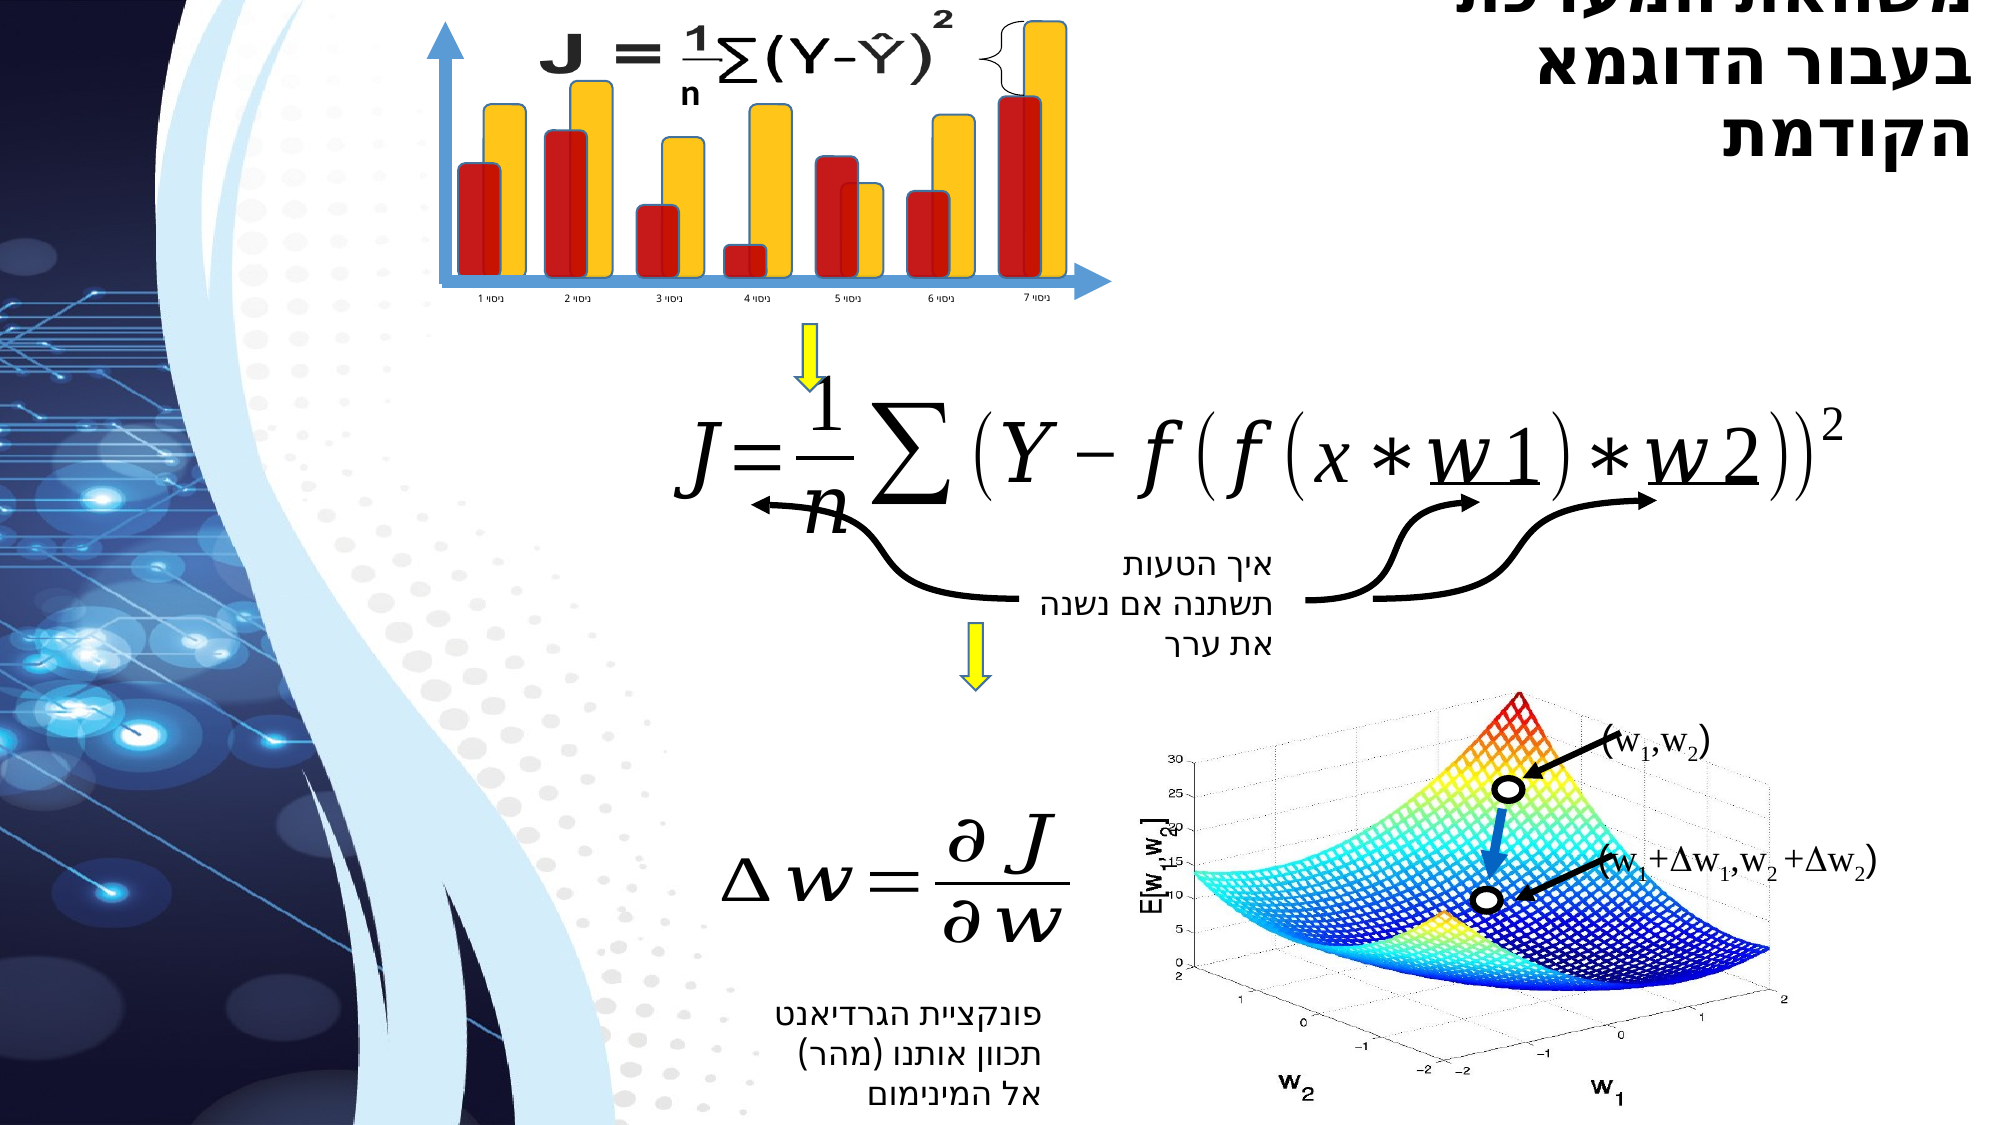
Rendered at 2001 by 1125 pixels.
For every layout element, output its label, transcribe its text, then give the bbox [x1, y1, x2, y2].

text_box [750, 500, 1657, 658]
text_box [432, 0, 1112, 312]
text_box פונקציית הגרדיאנט תכוון אותנו (מהר) אל המינימום [757, 985, 1058, 1120]
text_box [1097, 657, 1990, 1110]
text_box [958, 658, 993, 692]
picture [0, 0, 2001, 1125]
text_box משוואת המערכת בעבור הדוגמא הקודמת [1363, 13, 1990, 112]
text_box [793, 323, 827, 393]
